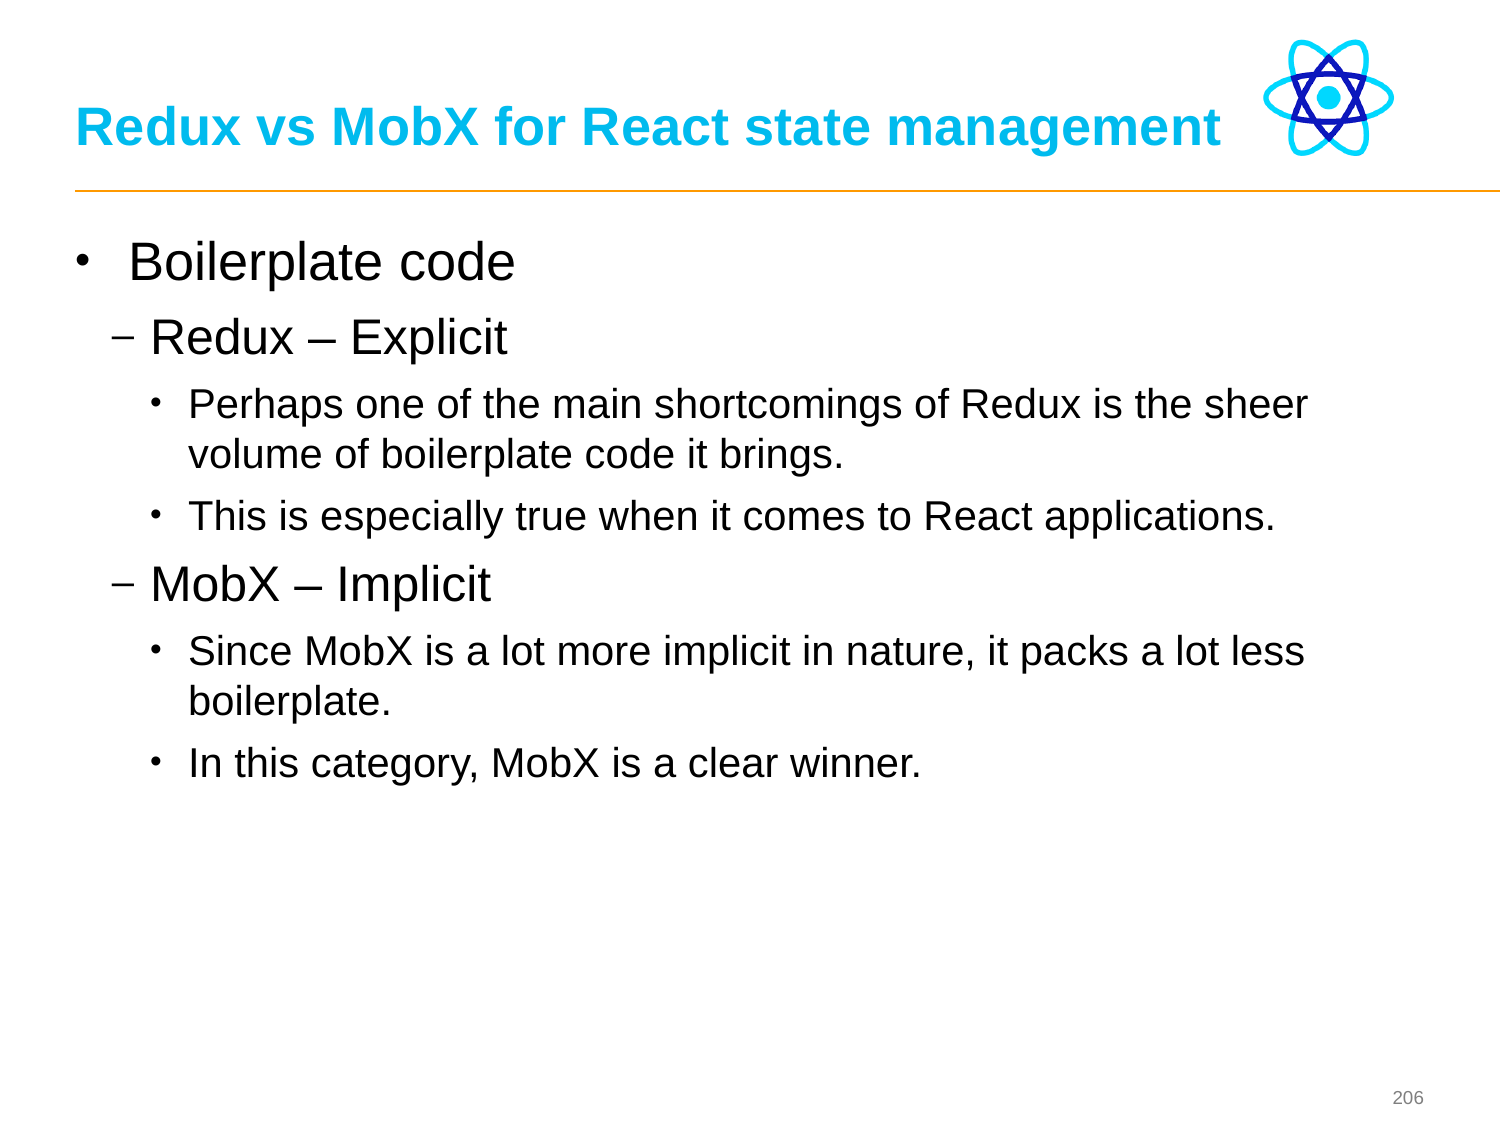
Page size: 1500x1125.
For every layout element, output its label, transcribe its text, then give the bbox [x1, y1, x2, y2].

title Redux vs MobX for React state management [75, 27, 1422, 157]
list Boilerplate code Redux – Explicit Perhaps one of the main shortcomings of Redux is the sheer volume of boilerplate code it brings. This is especially true when it comes to React applications. MobX – Implicit Since MobX is a lot more implicit in nature, it packs a lot less boilerplate. In this category, MobX is a clear winner. [75, 226, 1425, 1018]
